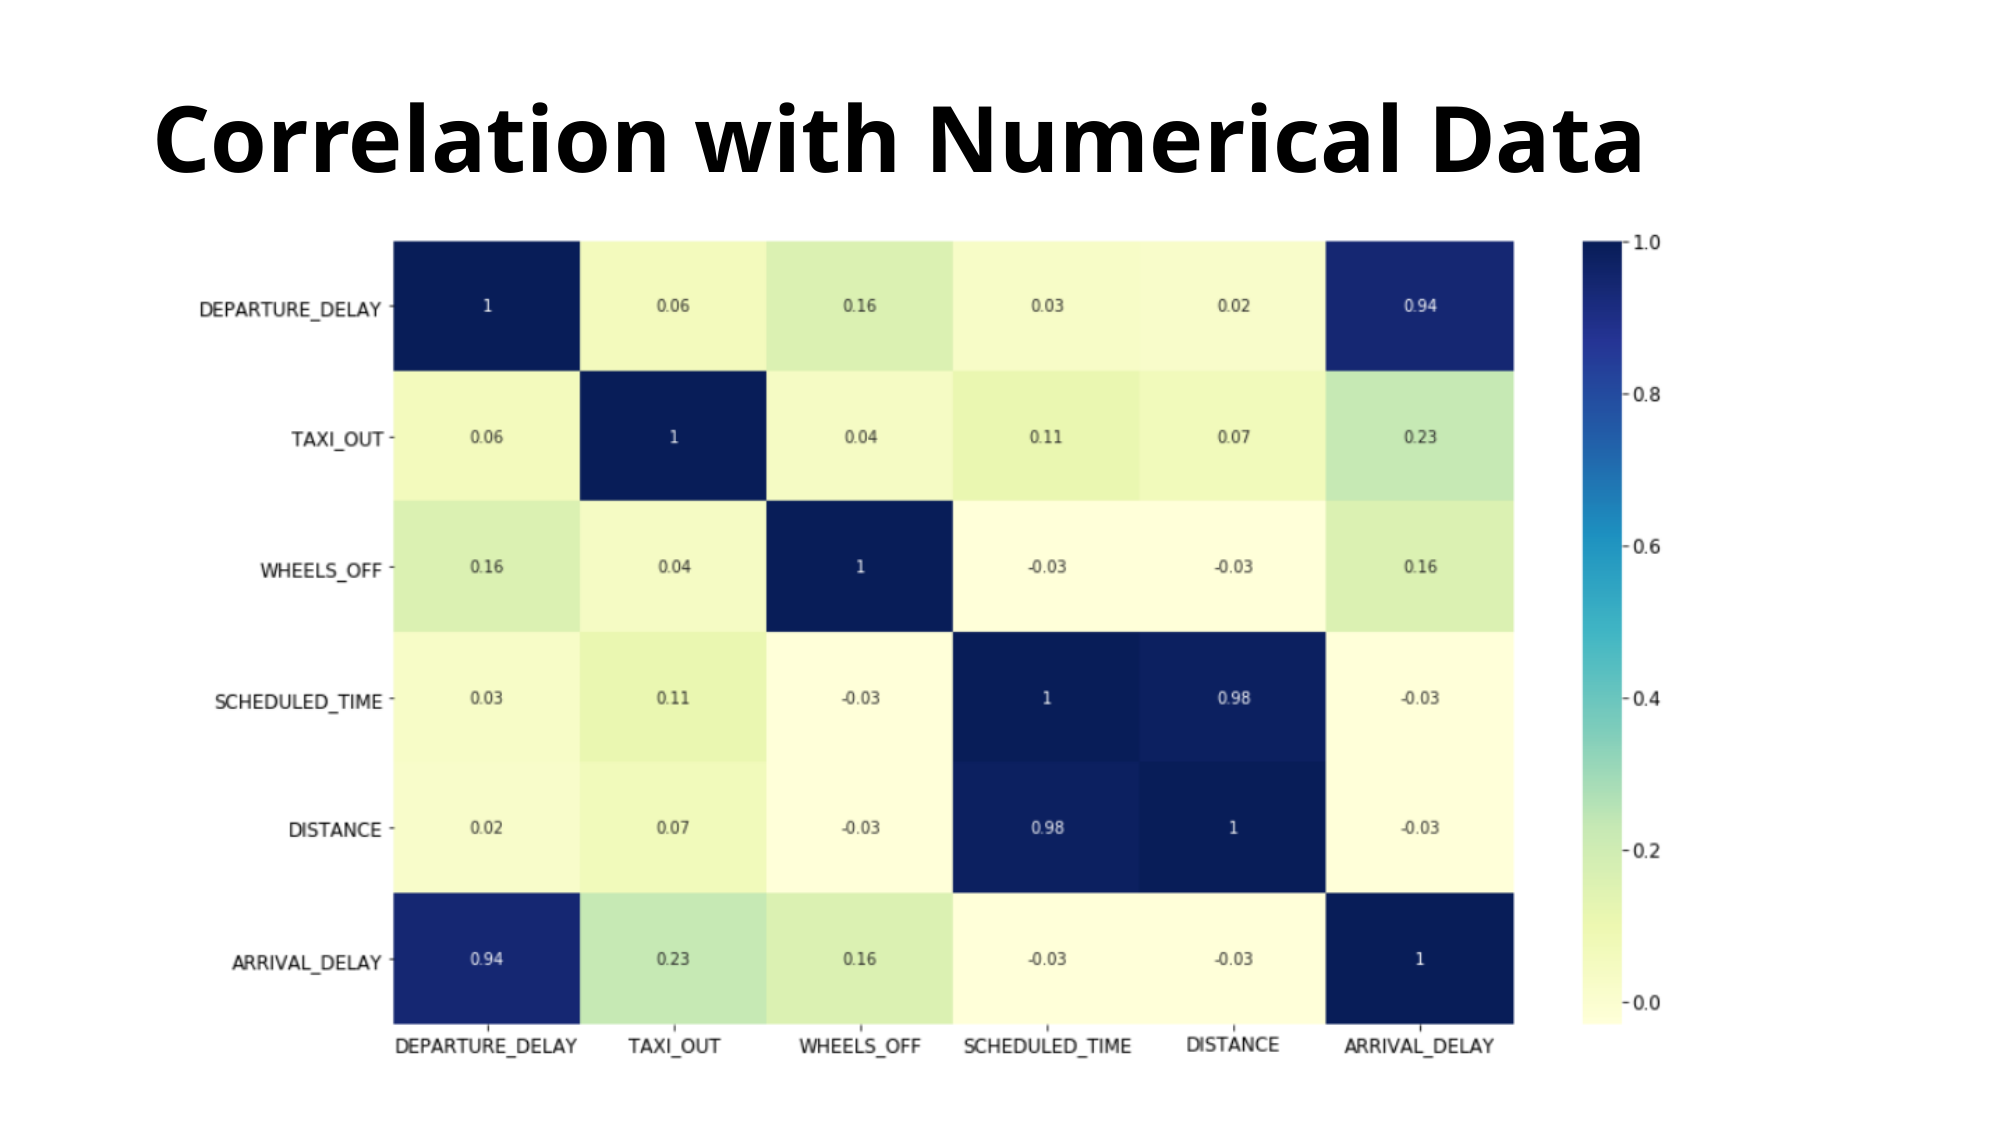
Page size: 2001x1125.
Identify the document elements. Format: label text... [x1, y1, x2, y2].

title Correlation with Numerical Data [137, 59, 1863, 227]
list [193, 226, 1701, 1077]
